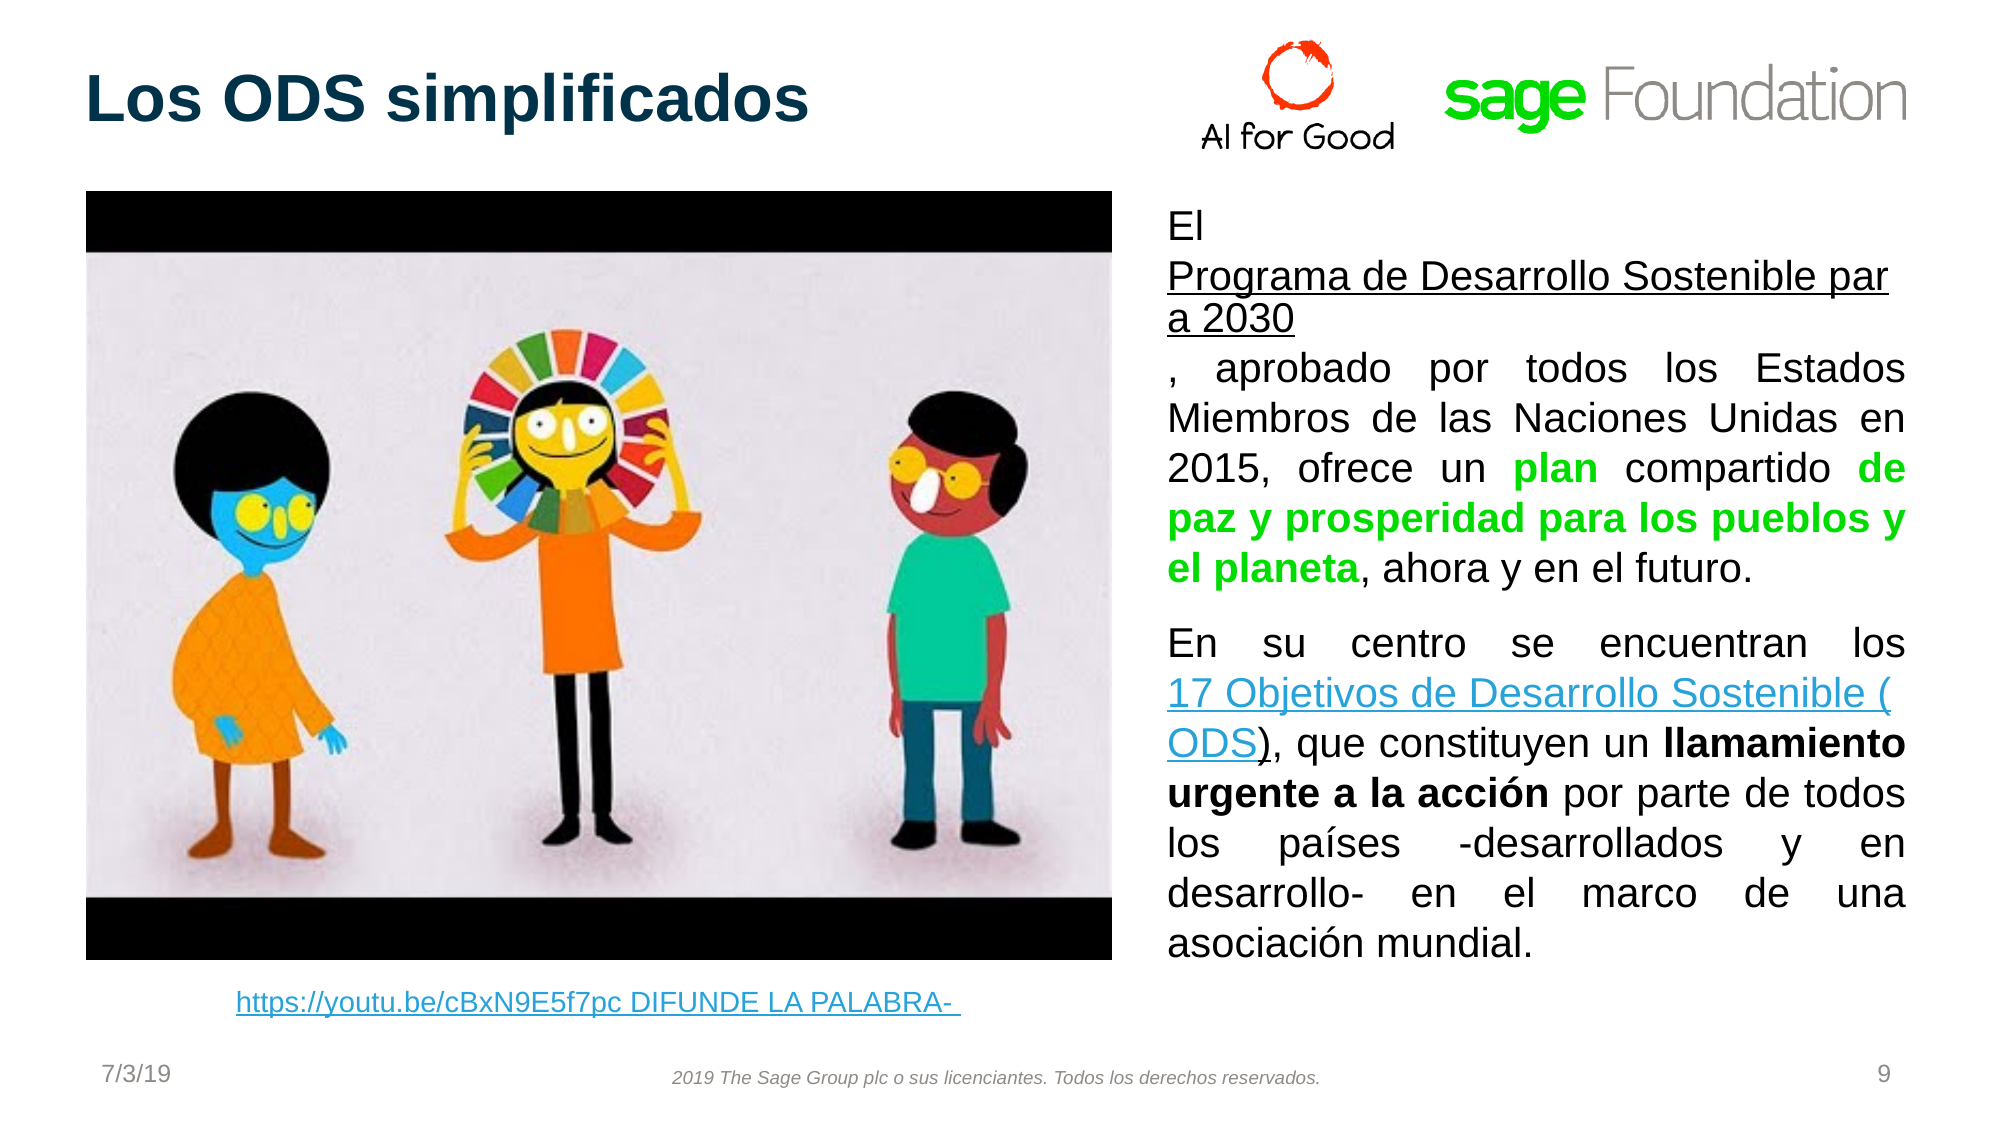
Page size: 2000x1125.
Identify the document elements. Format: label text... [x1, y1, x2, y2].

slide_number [86, 1042, 537, 1103]
slide_number 9 [1456, 1042, 1907, 1103]
text_box https://youtu.be/cBxN9E5f7pc DIFUNDE LA PALABRA- [191, 976, 1006, 1027]
picture [1200, 30, 1395, 160]
title Los ODS simplificados [85, 54, 1195, 153]
picture [86, 191, 1112, 961]
picture [1444, 63, 1906, 134]
list El Programa de Desarrollo Sostenible para 2030, aprobado por todos los Estados Miembros de las Naciones Unidas en 2015, ofrece un plan compartido de paz y prosperidad para los pueblos y el planeta, ahora y en el futuro. En su centro se encuentran los 17 Objetivos de Desarrollo Sostenible (ODS), que constituyen un llamamiento urgente a la acción por parte de todos los países -desarrollados y en desarrollo- en el marco de una asociación mundial. [1167, 191, 1907, 859]
